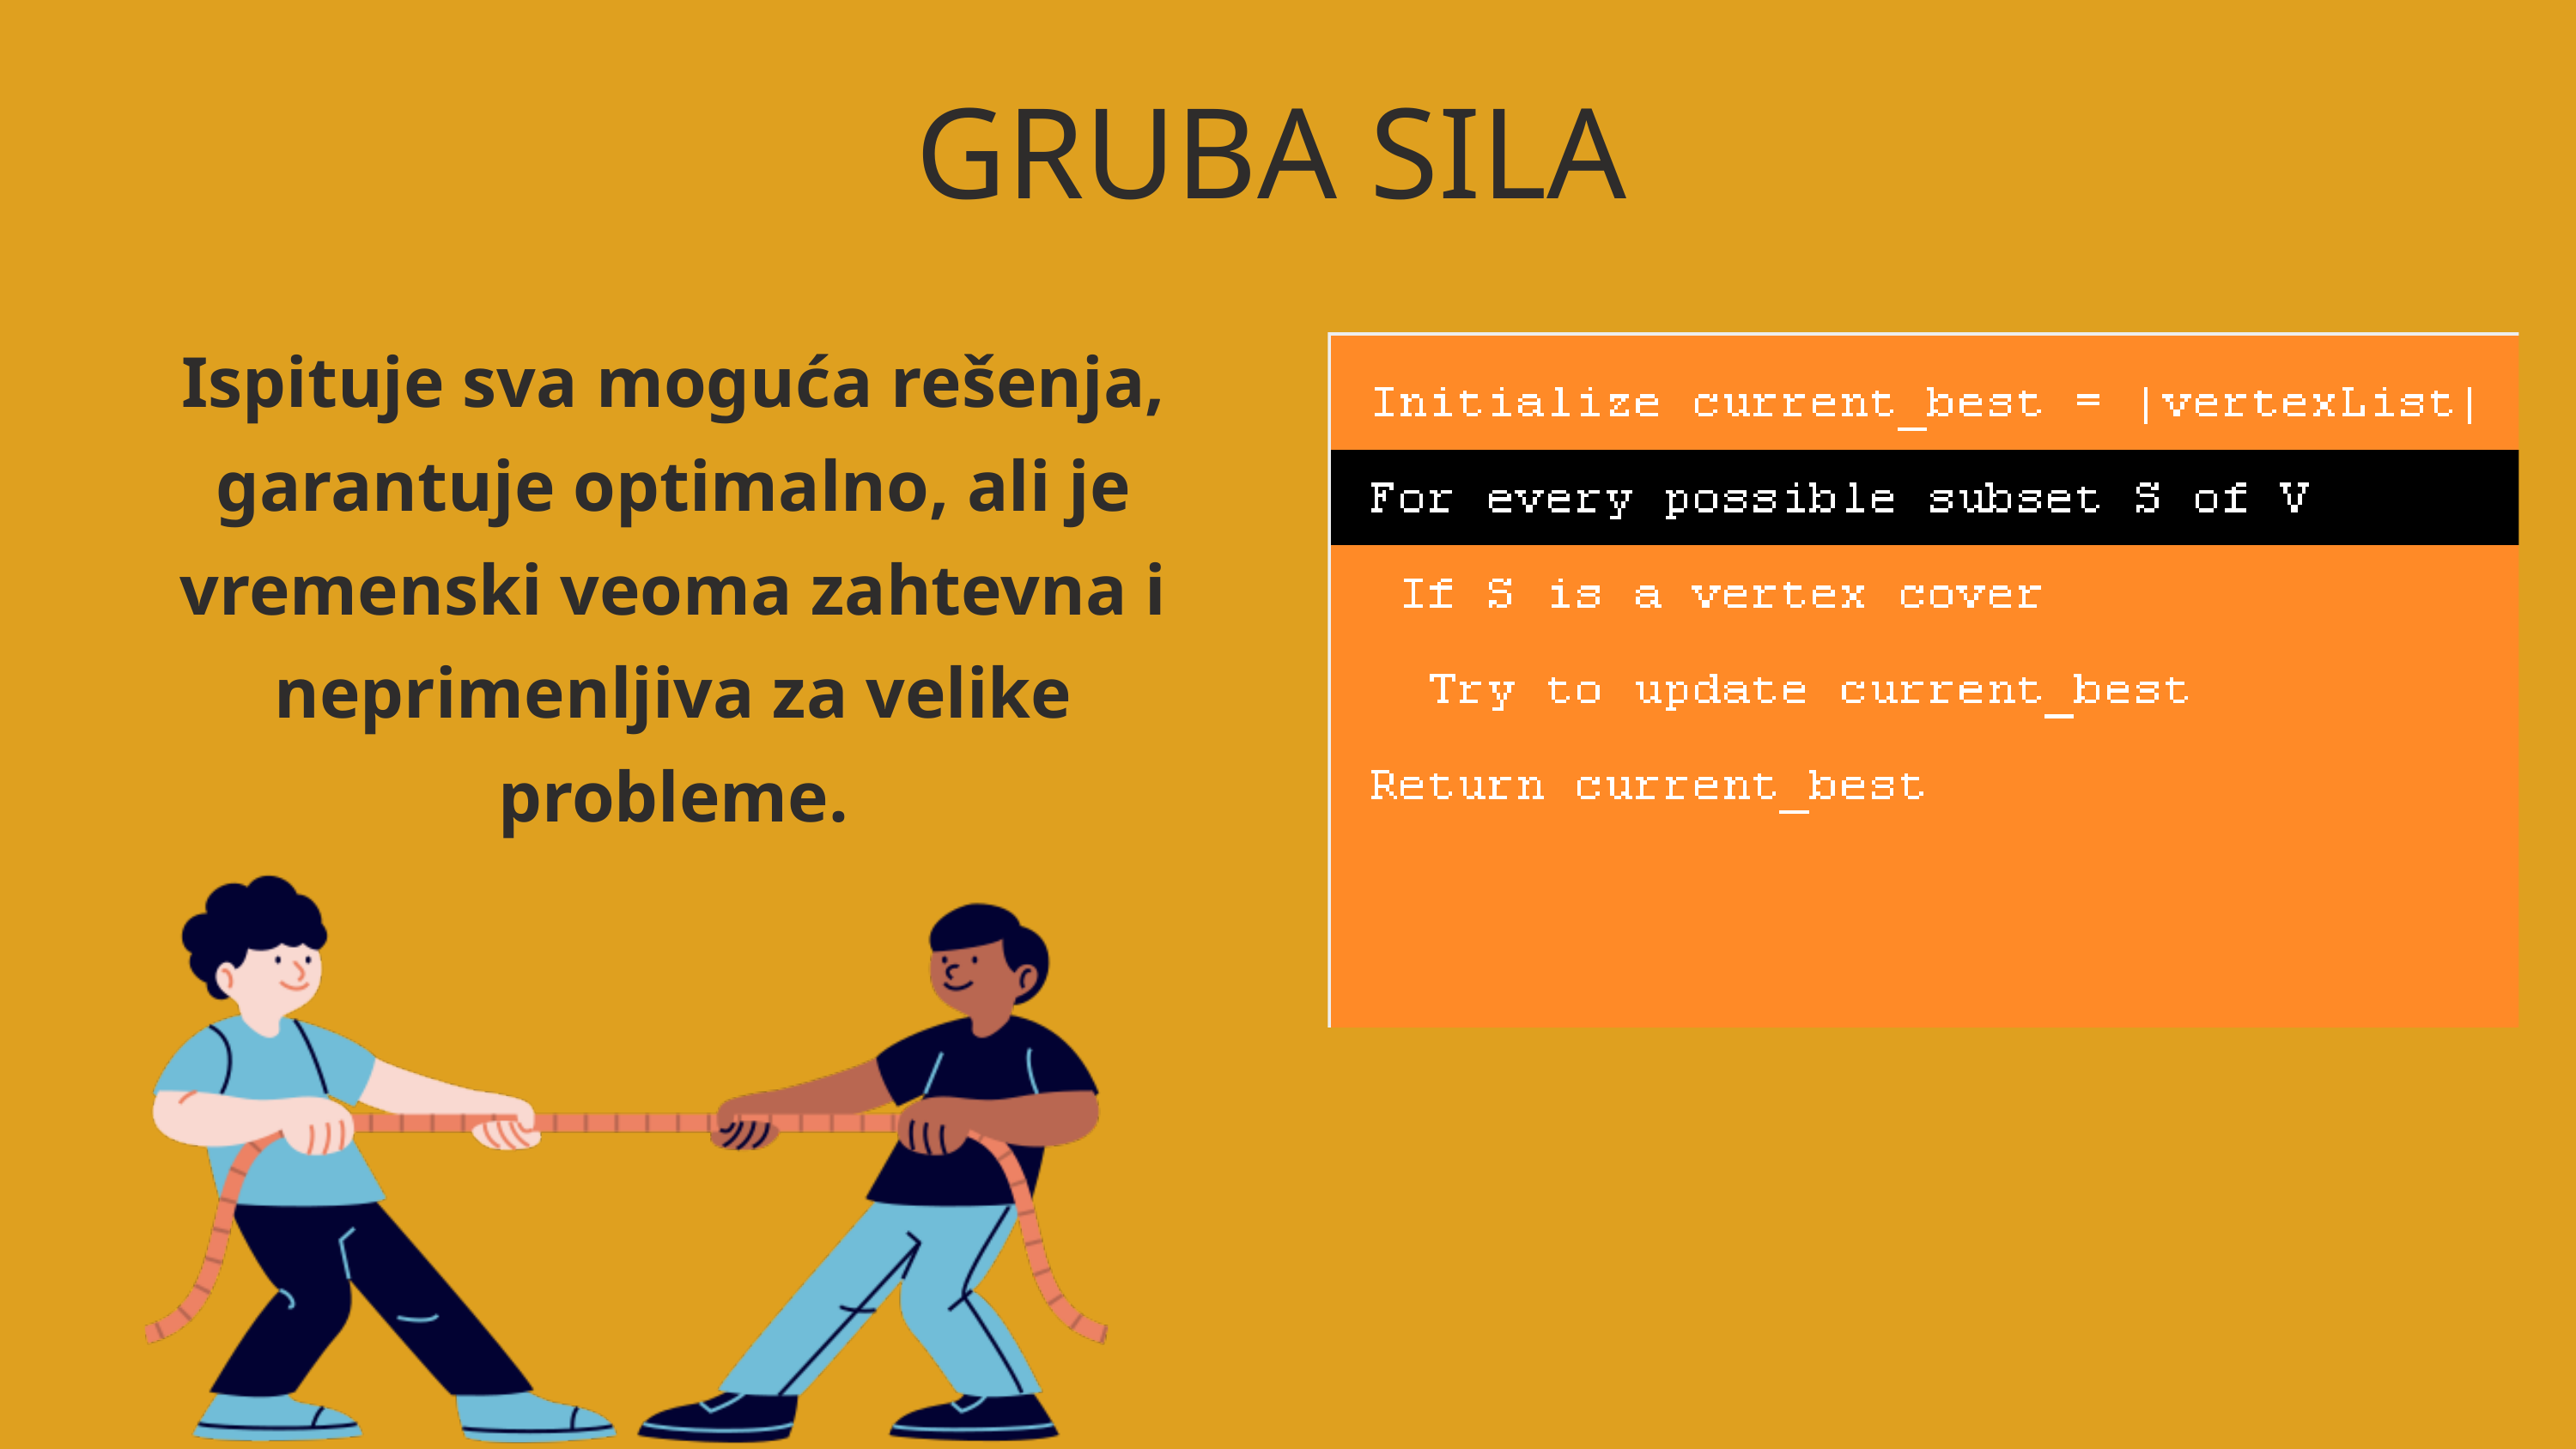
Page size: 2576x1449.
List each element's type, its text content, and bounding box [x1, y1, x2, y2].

text_box [144, 869, 1109, 1449]
text_box GRUBA SILA [144, 60, 2432, 224]
text_box Ispituje sva moguća rešenja, garantuje optimalno, ali je vremenski veoma zahtevna i neprimenljiva za velike probleme. [144, 317, 1202, 836]
text_box [1327, 332, 2519, 1028]
